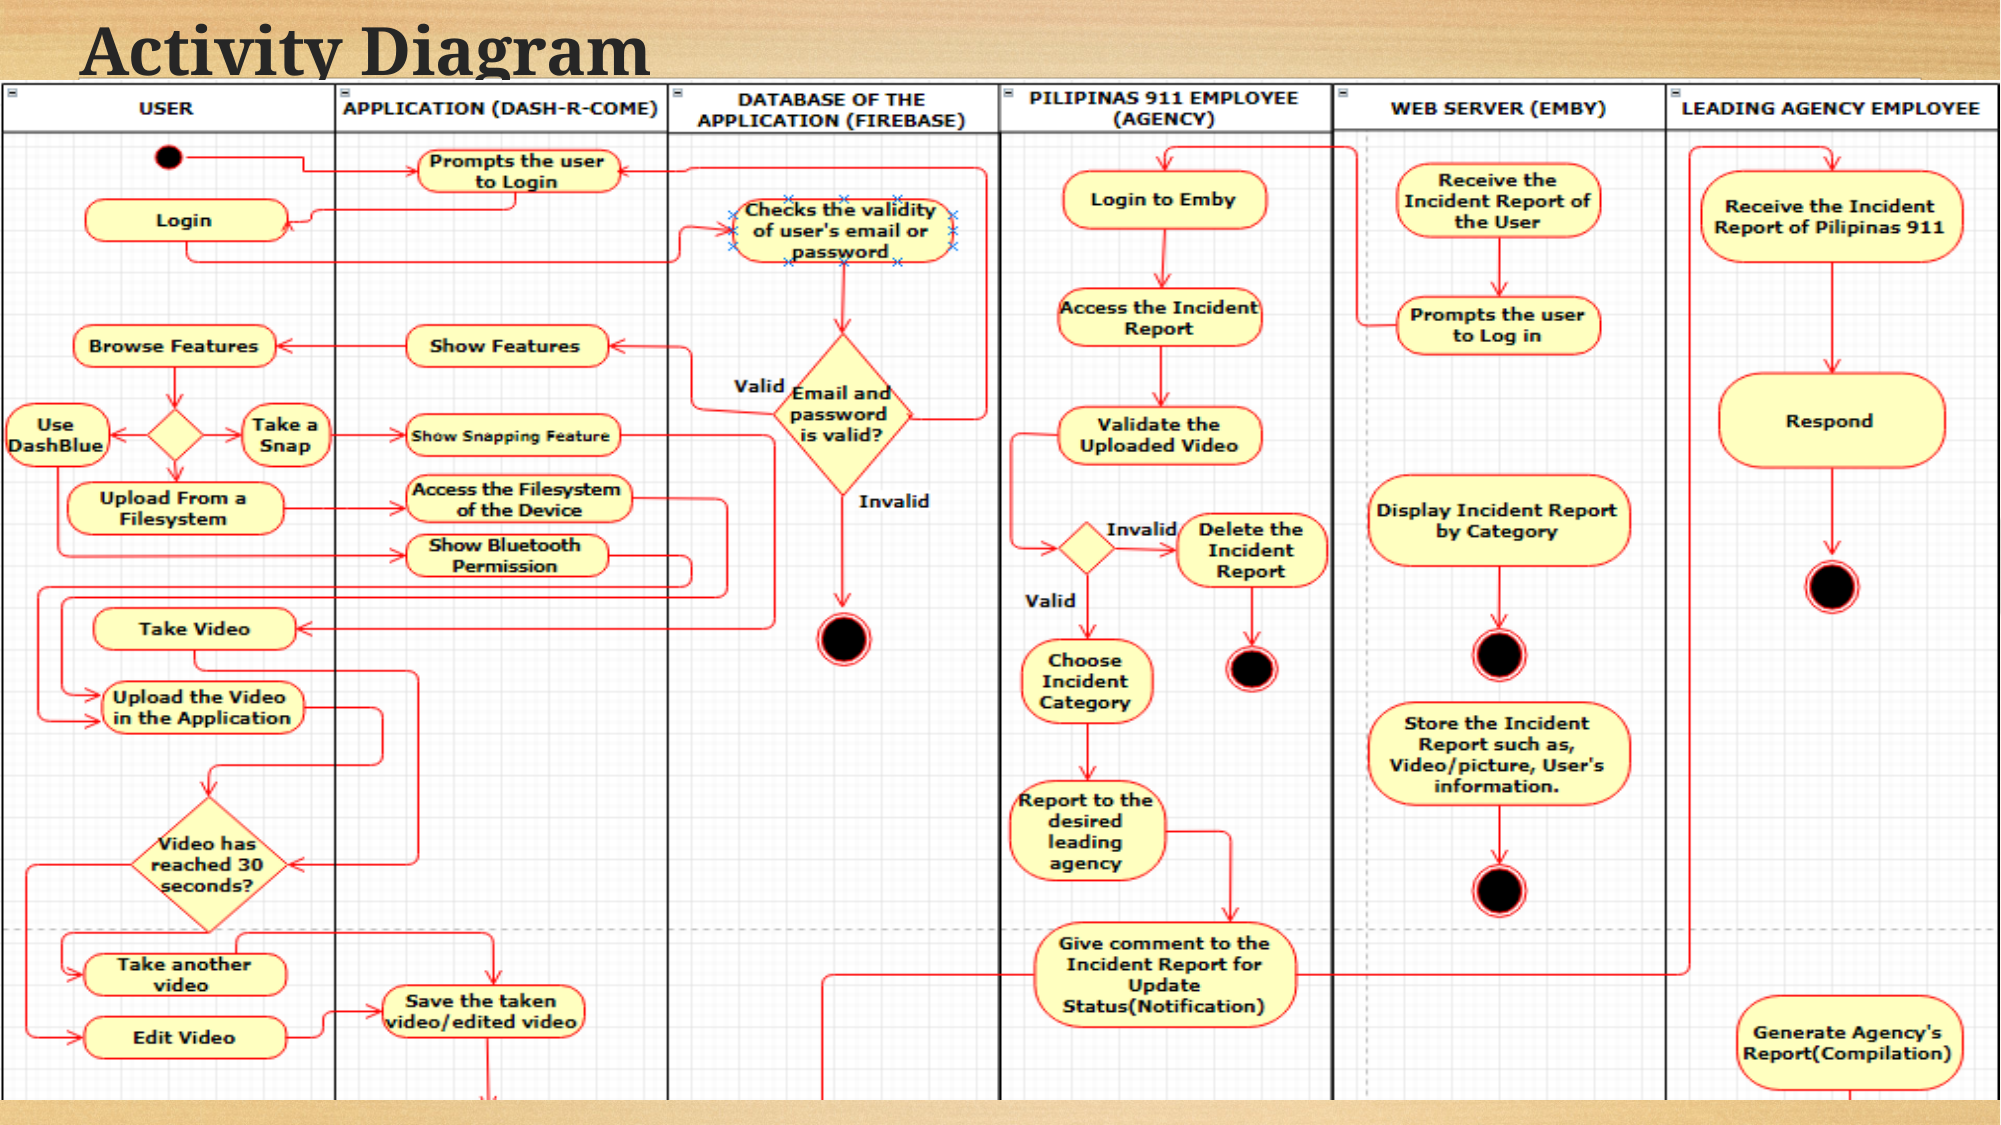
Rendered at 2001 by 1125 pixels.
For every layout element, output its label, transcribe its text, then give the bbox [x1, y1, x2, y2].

title Activity Diagram [0, 0, 733, 80]
picture [0, 0, 2001, 1125]
